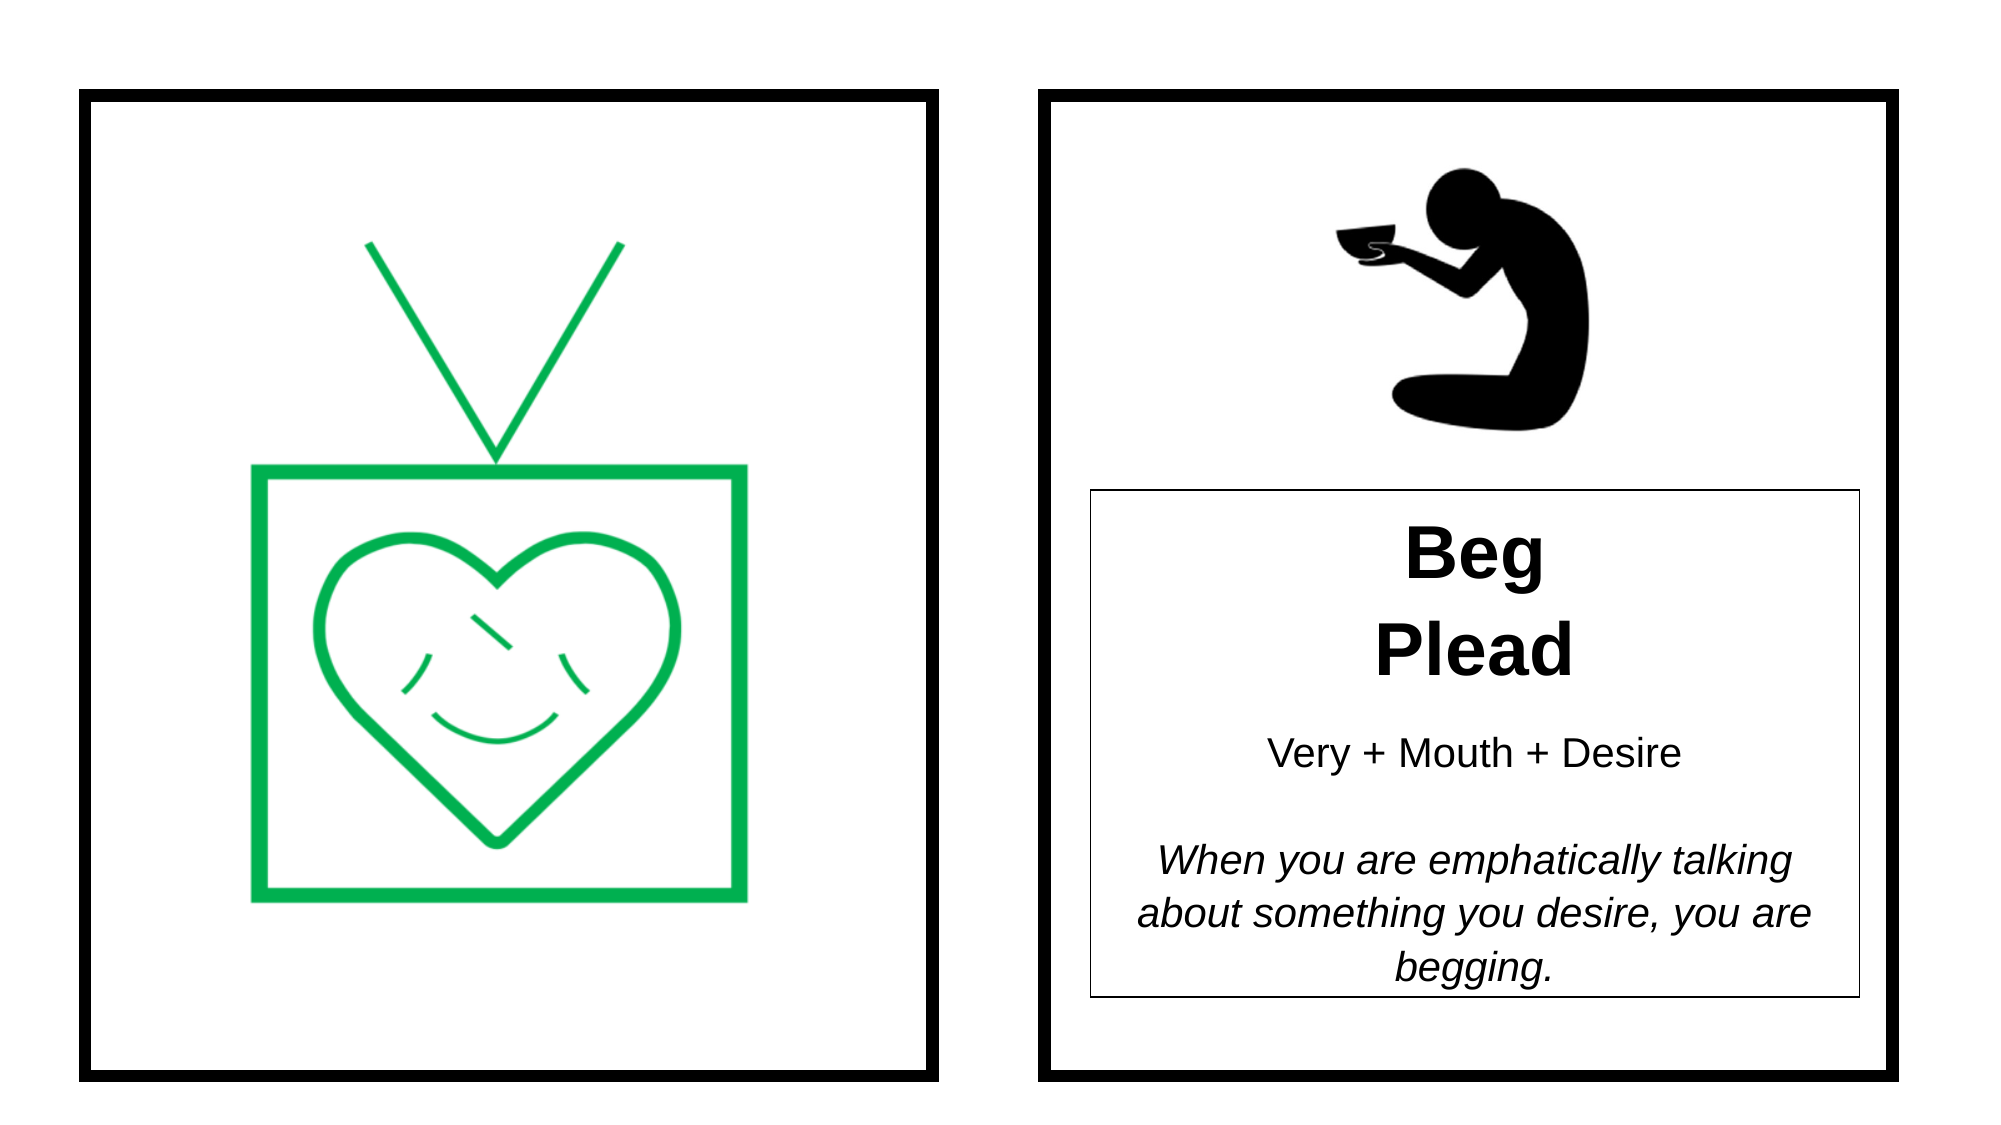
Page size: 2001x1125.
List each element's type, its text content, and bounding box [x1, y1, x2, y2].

picture [1198, 130, 1739, 455]
text_box [1044, 95, 1893, 1077]
text_box [84, 95, 934, 1077]
text_box Beg Plead Very + Mouth + Desire When you are emphatically talking about something you desire, you are begging. [1090, 489, 1860, 997]
picture [207, 221, 781, 924]
